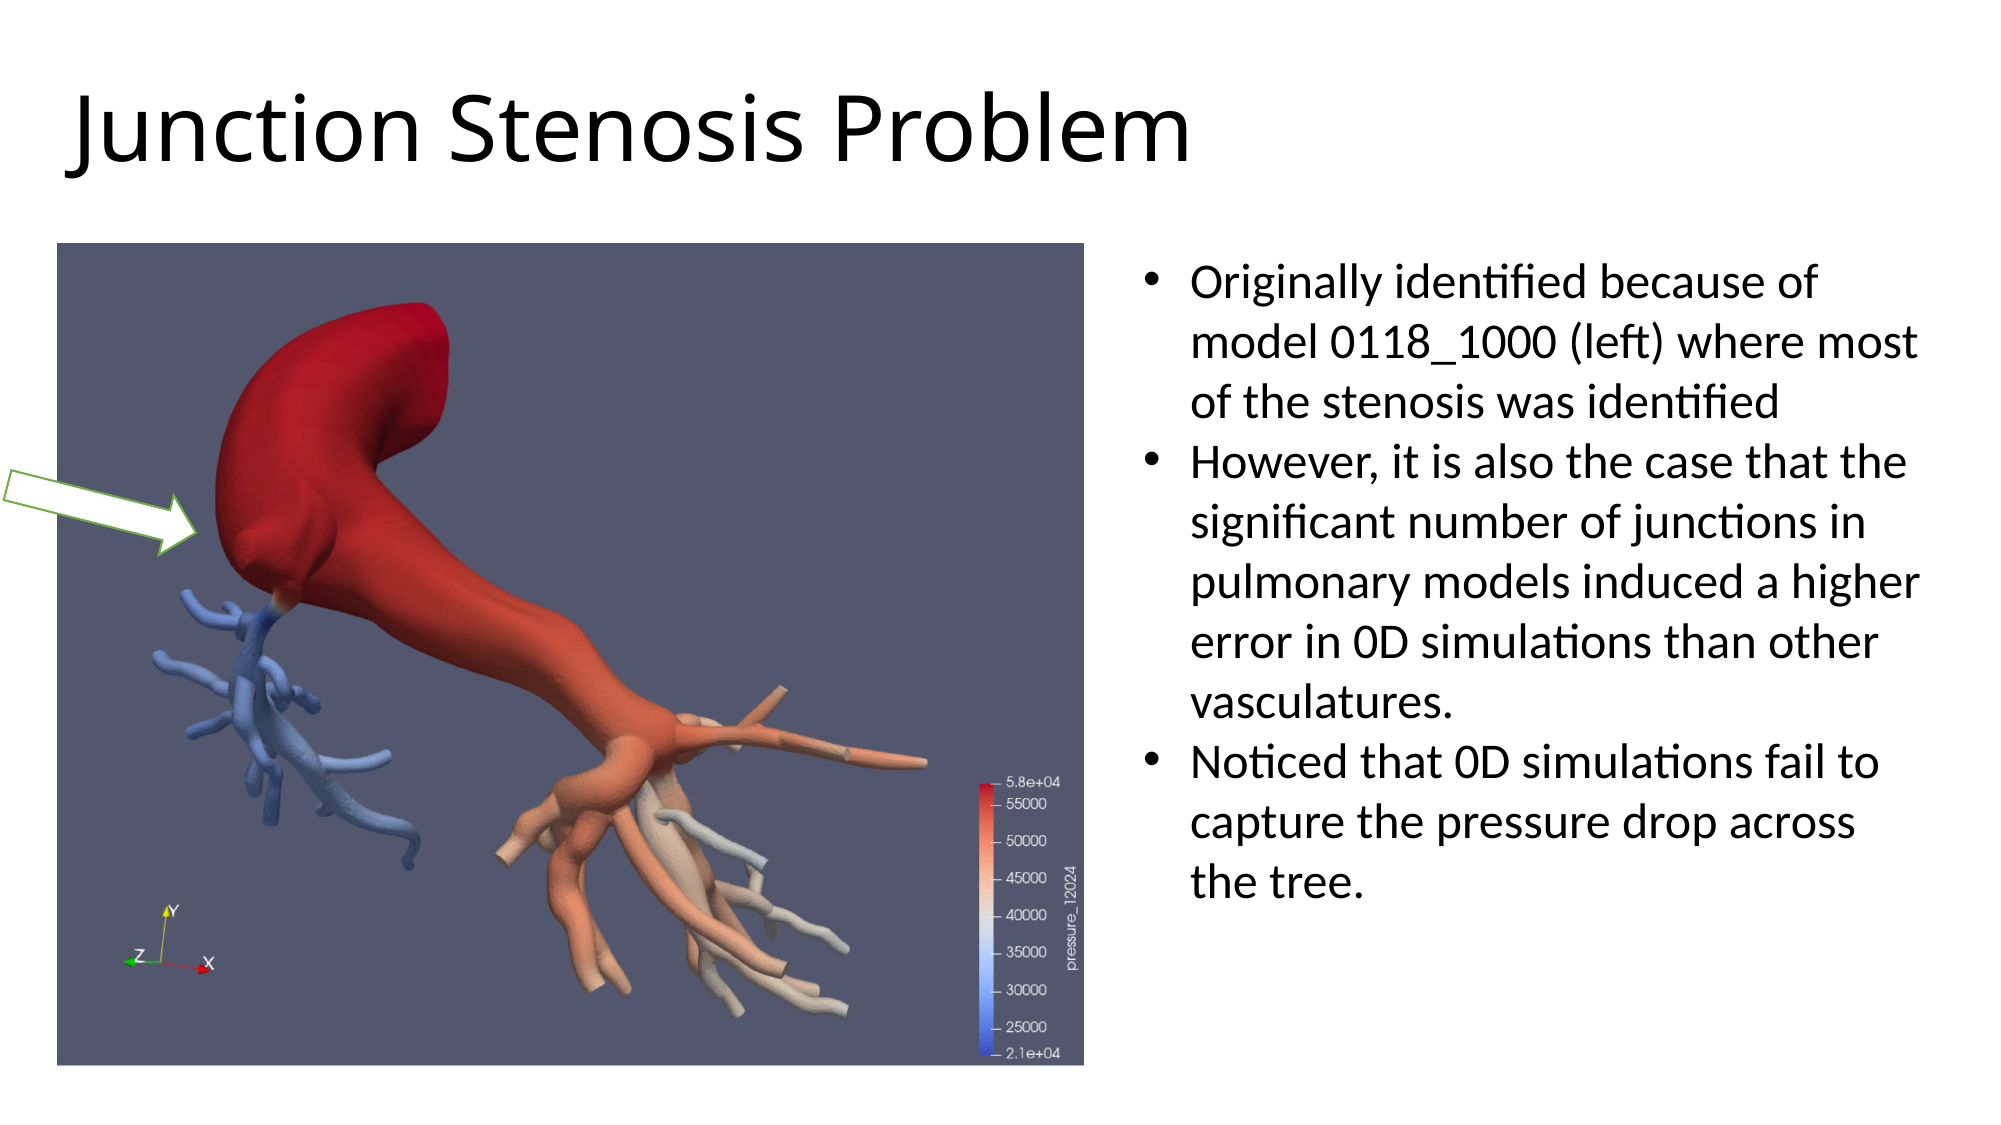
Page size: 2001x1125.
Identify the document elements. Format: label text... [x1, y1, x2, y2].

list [57, 240, 1086, 1066]
text_box Originally identified because of model 0118_1000 (left) where most of the stenosis was identified However, it is also the case that the significant number of junctions in pulmonary models induced a higher error in 0D simulations than other vasculatures. Noticed that 0D simulations fail to capture the pressure drop across the tree. [1128, 240, 1950, 916]
text_box [2, 469, 57, 515]
title Junction Stenosis Problem [57, 23, 1783, 241]
